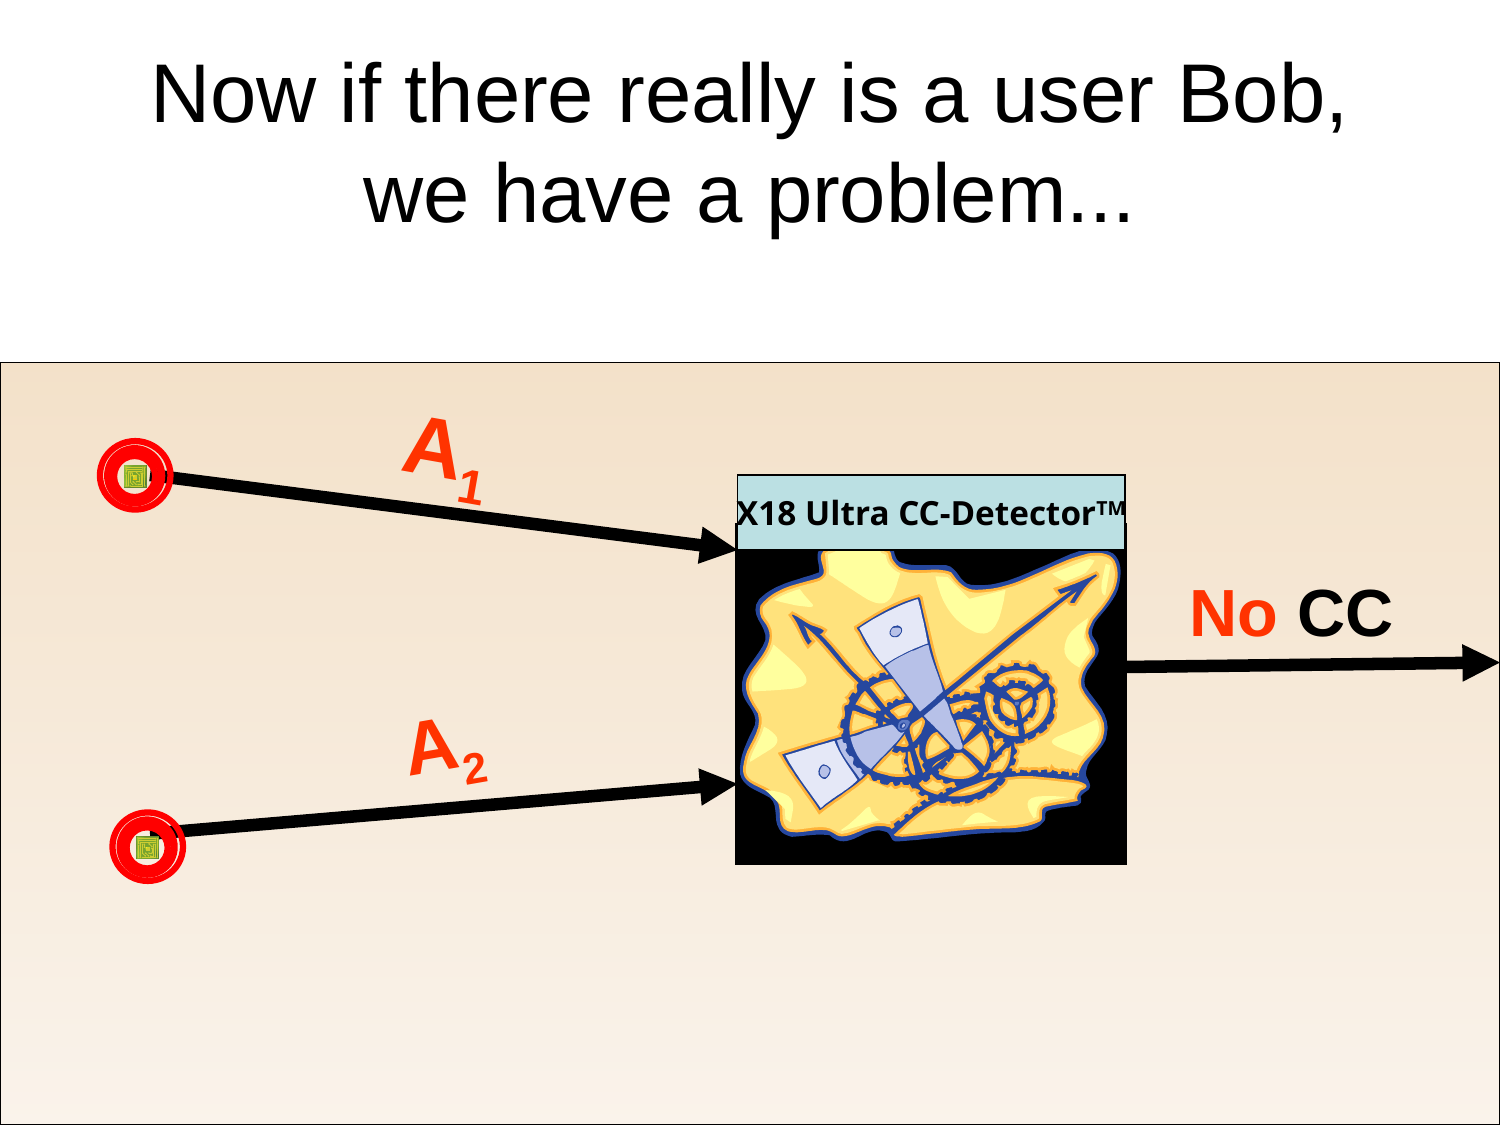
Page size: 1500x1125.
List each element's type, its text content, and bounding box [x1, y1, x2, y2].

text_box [112, 812, 184, 882]
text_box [99, 440, 171, 510]
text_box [149, 687, 738, 835]
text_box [149, 387, 738, 551]
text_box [1112, 562, 1500, 668]
title Now if there really is a user Bob, we have a problem... [75, 45, 1425, 233]
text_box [737, 474, 1126, 863]
text_box [0, 362, 1500, 1125]
